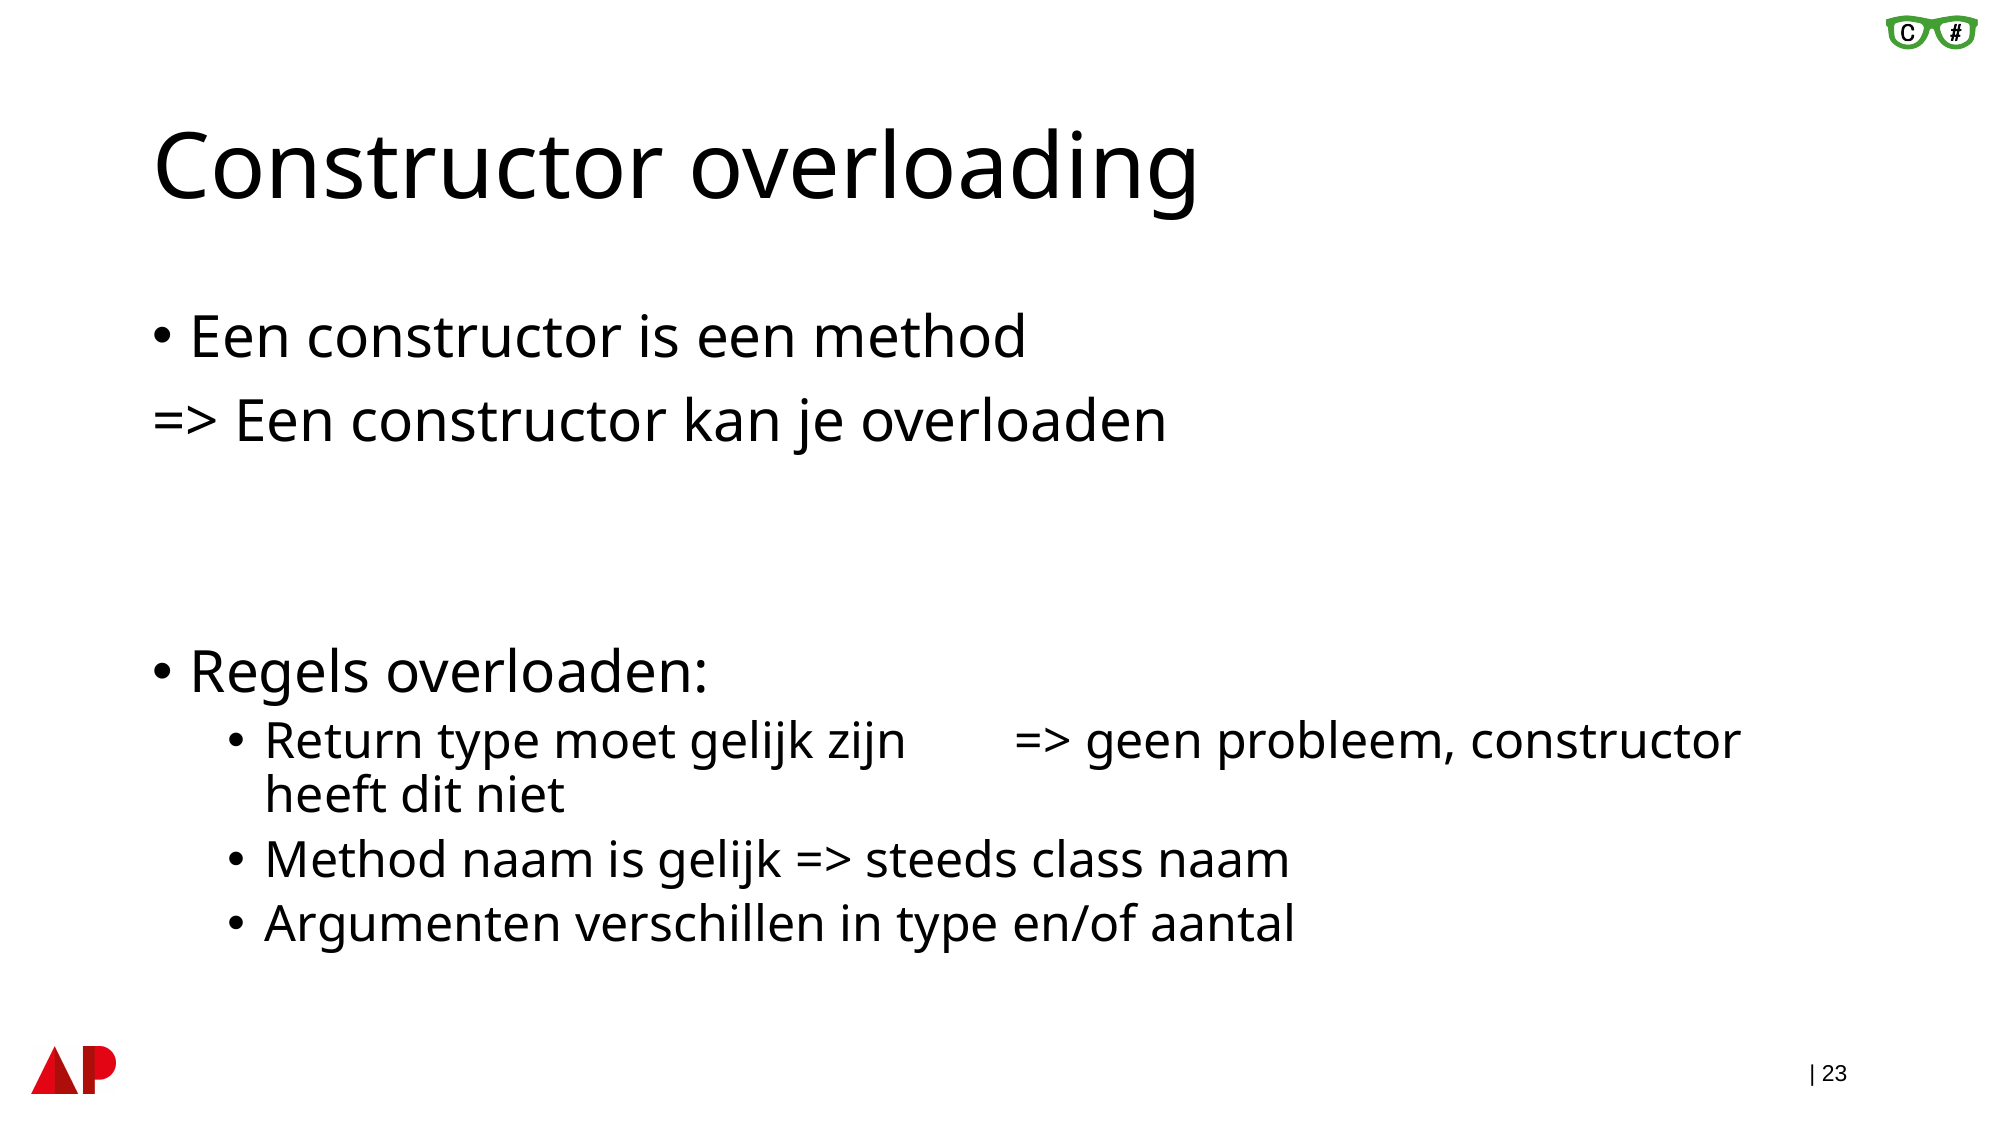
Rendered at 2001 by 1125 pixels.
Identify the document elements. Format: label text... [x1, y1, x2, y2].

title Constructor overloading [137, 59, 1863, 278]
list Een constructor is een method => Een constructor kan je overloaden Regels overloaden: Return type moet gelijk zijn => geen probleem, constructor heeft dit niet Method naam is gelijk => steeds class naam Argumenten verschillen in type en/of aantal [137, 299, 1863, 1014]
picture [1876, 0, 1985, 63]
slide_number | 23 [1412, 1042, 1863, 1103]
picture [31, 1046, 116, 1094]
